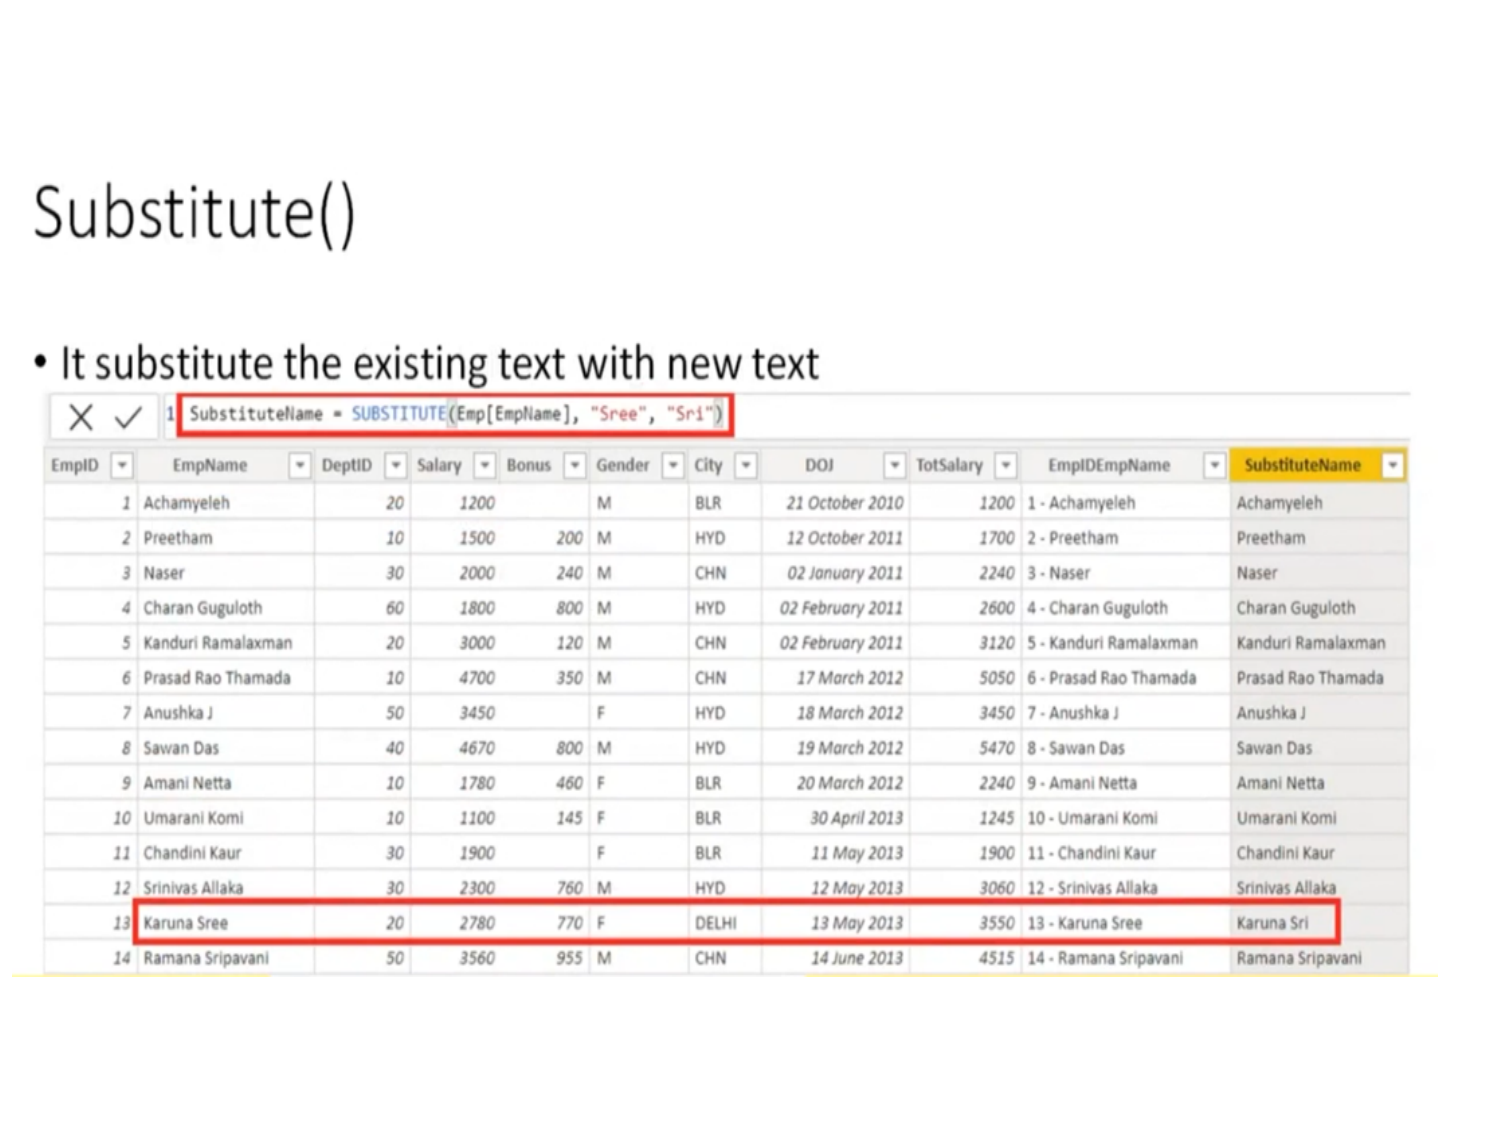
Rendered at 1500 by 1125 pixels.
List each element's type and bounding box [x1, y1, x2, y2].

picture [12, 148, 1438, 977]
